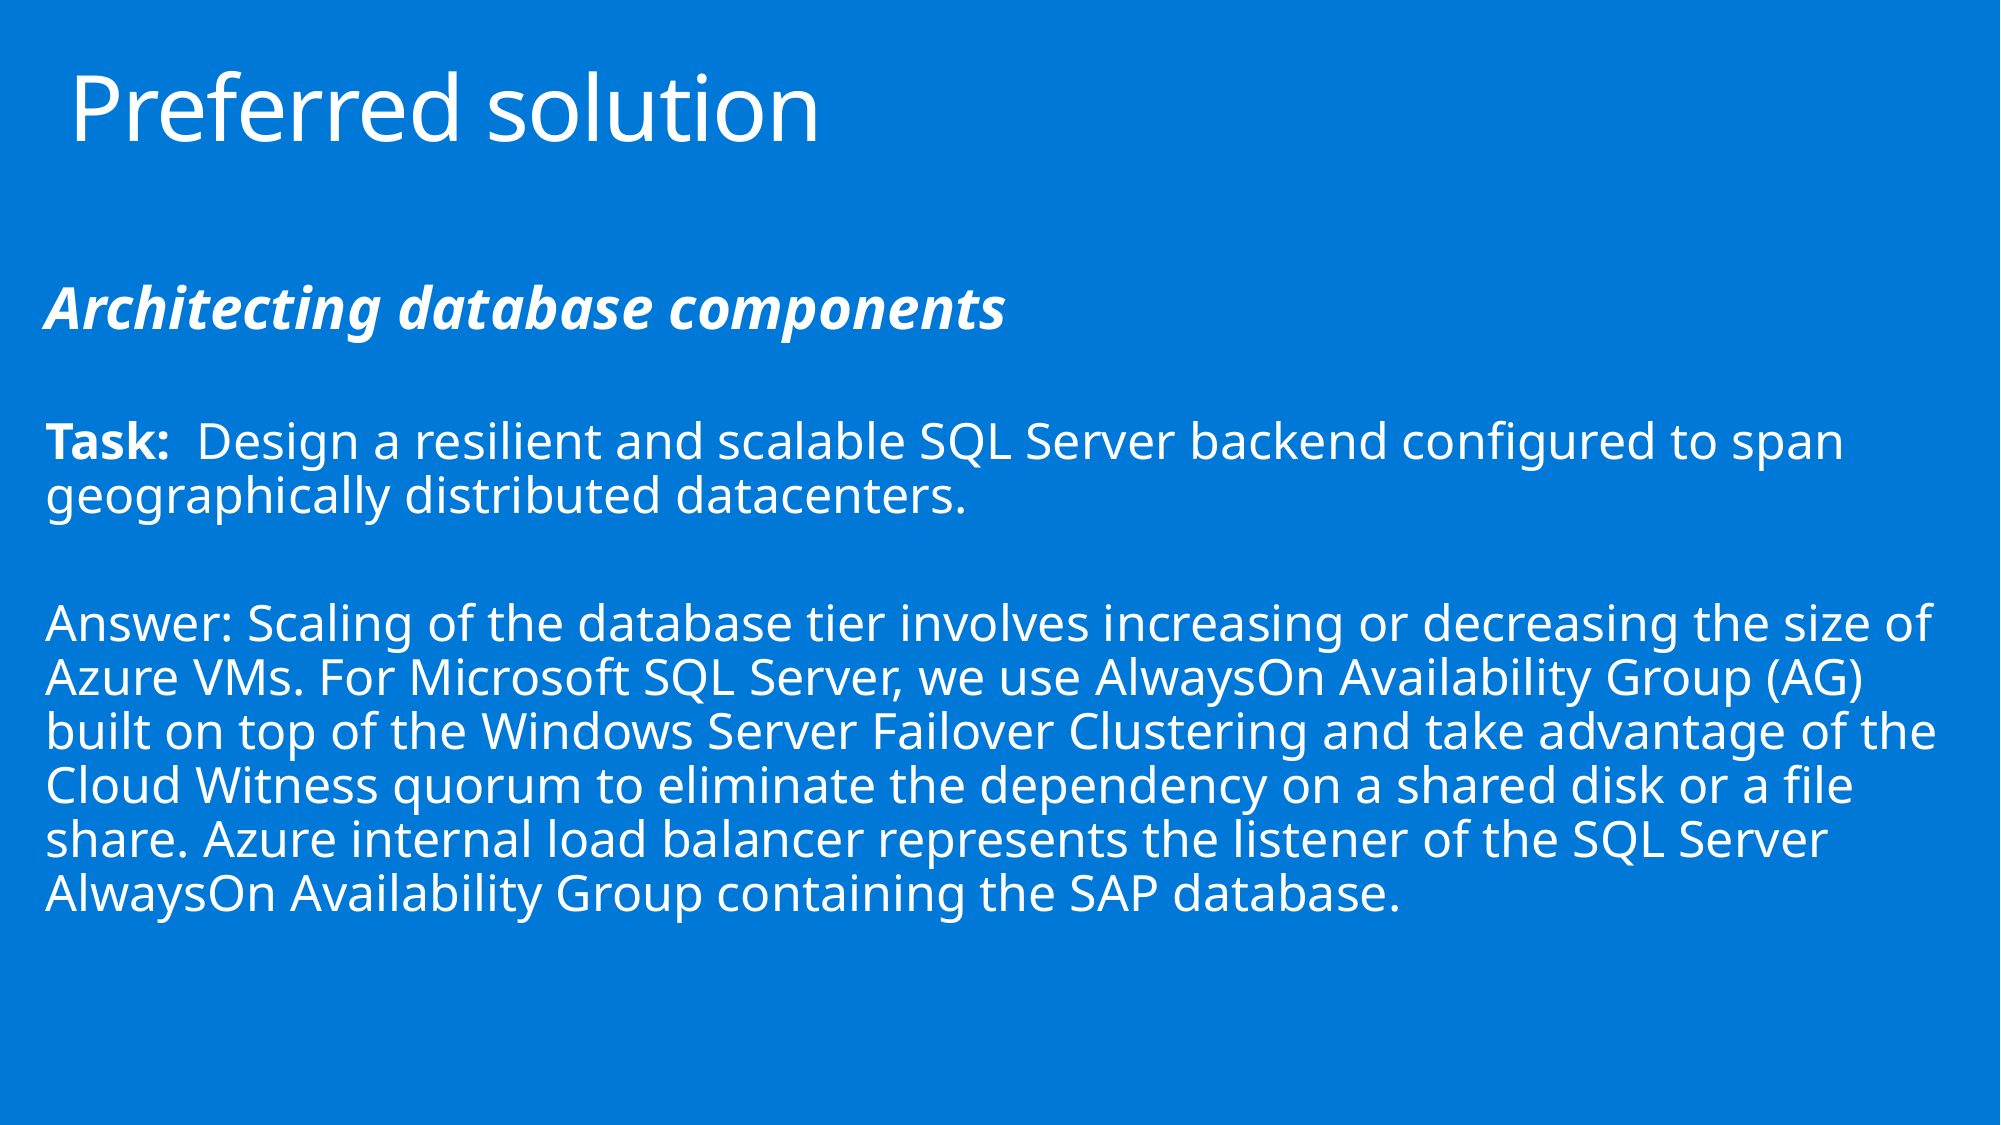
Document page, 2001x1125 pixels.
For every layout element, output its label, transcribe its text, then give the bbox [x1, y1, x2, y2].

list Architecting database components Task: Design a resilient and scalable SQL Server backend configured to span geographically distributed datacenters. Answer: Scaling of the database tier involves increasing or decreasing the size of Azure VMs. For Microsoft SQL Server, we use AlwaysOn Availability Group (AG) built on top of the Windows Server Failover Clustering and take advantage of the Cloud Witness quorum to eliminate the dependency on a shared disk or a file share. Azure internal load balancer represents the listener of the SQL Server AlwaysOn Availability Group containing the SAP database. [21, 264, 2000, 1125]
title Preferred solution [44, 47, 1930, 195]
